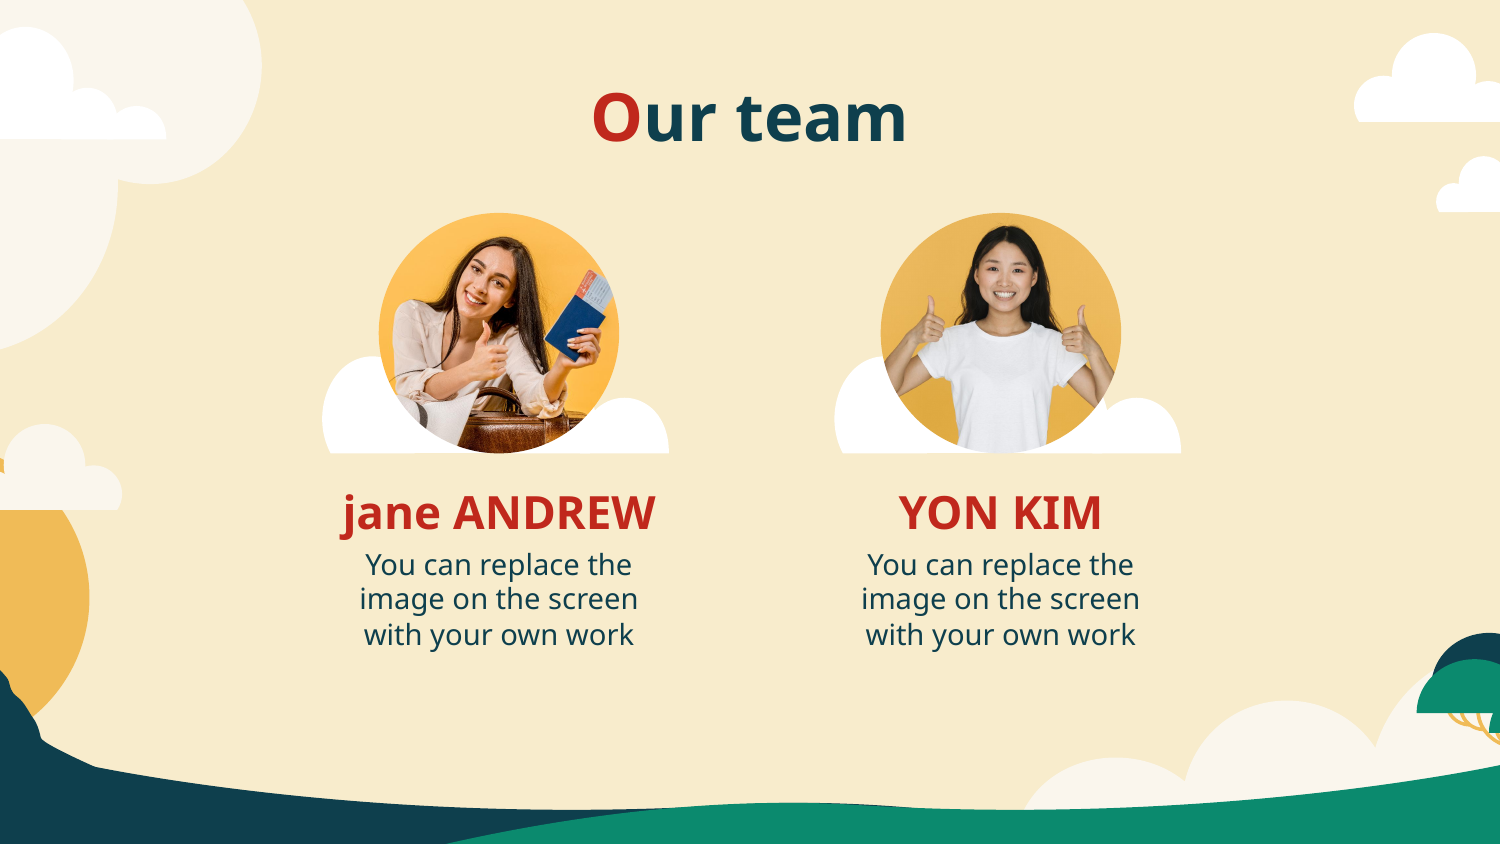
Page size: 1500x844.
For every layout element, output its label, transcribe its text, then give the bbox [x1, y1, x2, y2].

picture [378, 212, 620, 454]
subtitle YON KIM [810, 470, 1192, 554]
subtitle You can replace the image on the screen with your own work [326, 554, 672, 711]
picture [880, 212, 1122, 454]
subtitle jane ANDREW [308, 470, 690, 554]
subtitle You can replace the image on the screen with your own work [828, 554, 1174, 711]
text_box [1416, 632, 1500, 798]
title Our team [170, 68, 1330, 163]
